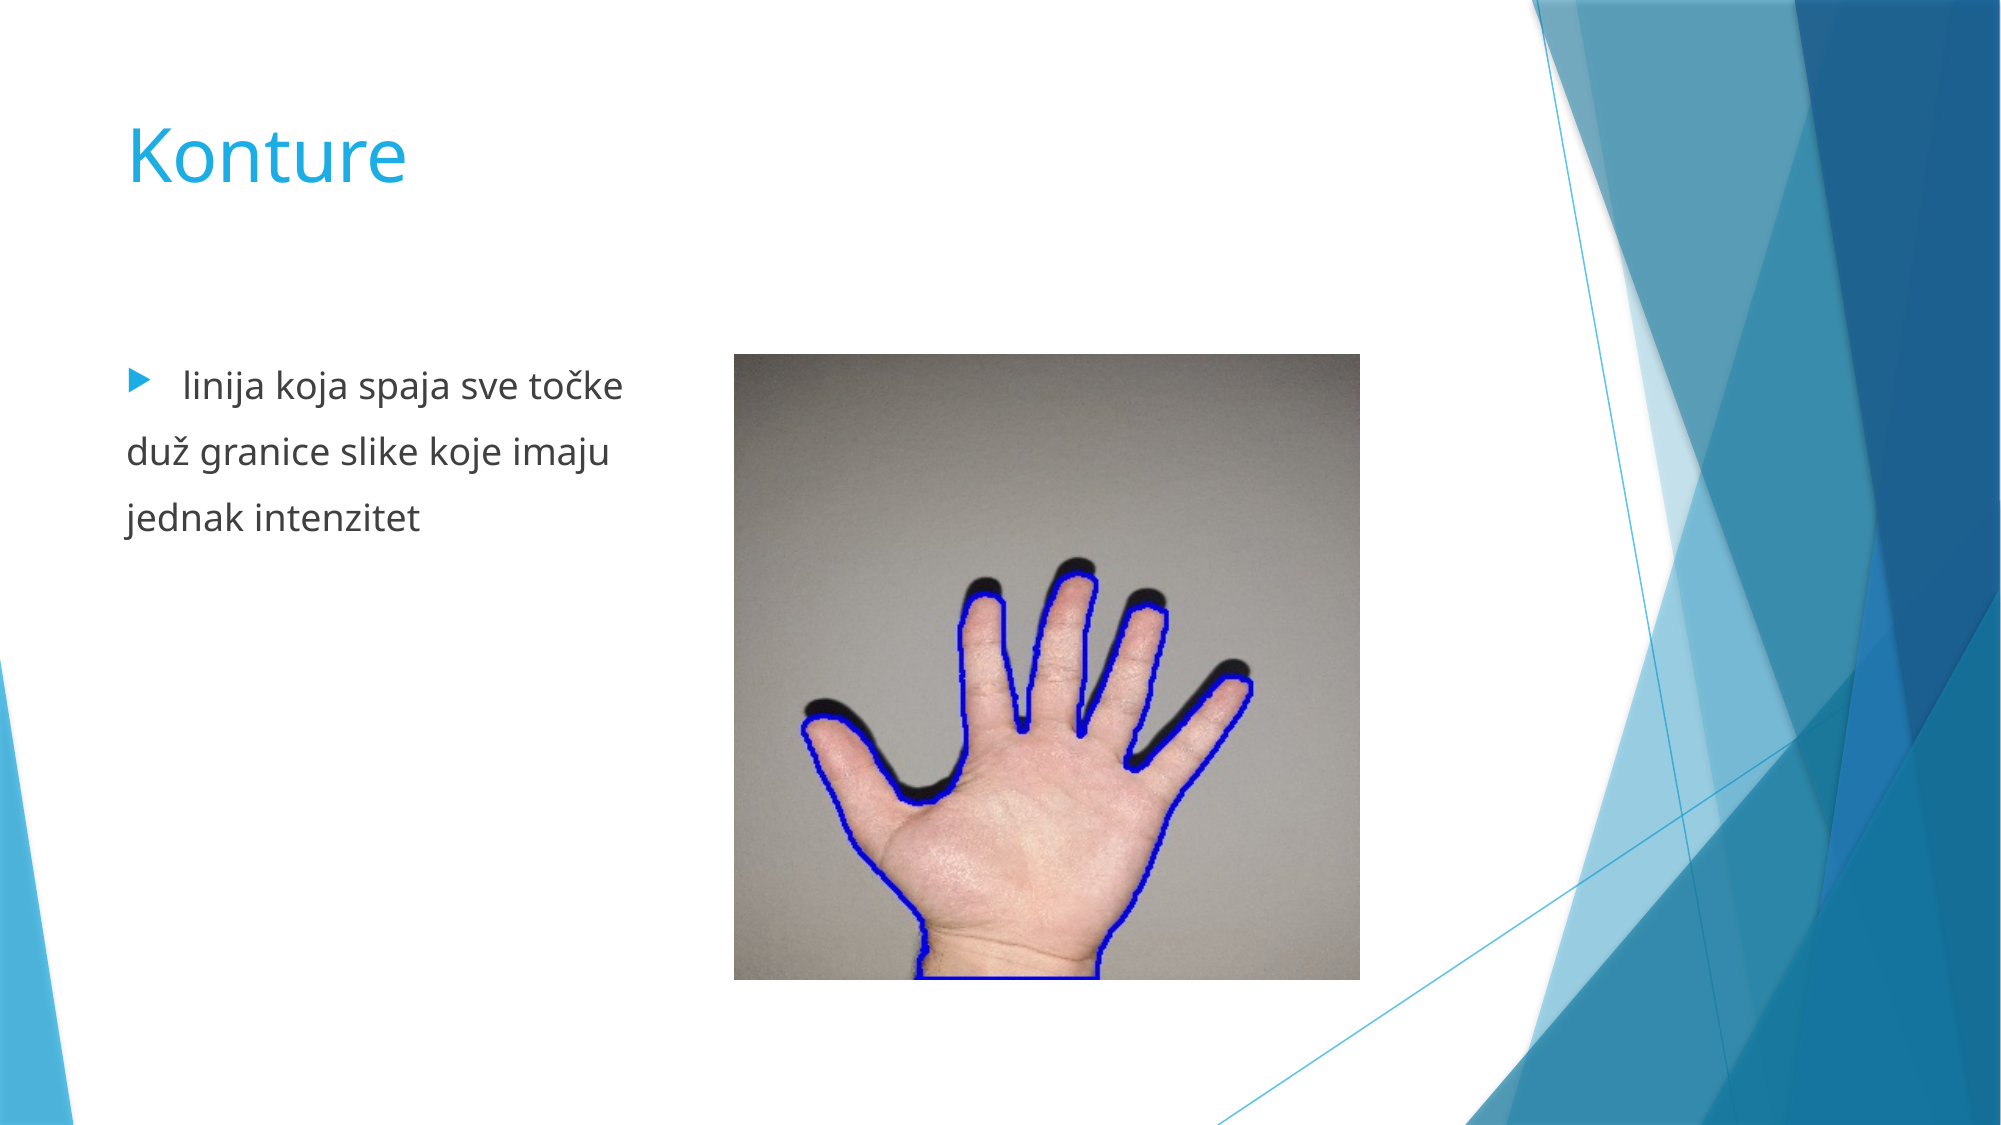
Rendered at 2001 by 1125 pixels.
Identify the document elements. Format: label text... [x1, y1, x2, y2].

list linija koja spaja sve točke duž granice slike koje imaju jednak intenzitet [111, 354, 1522, 992]
picture [733, 353, 1360, 980]
title Konture [111, 99, 1522, 317]
